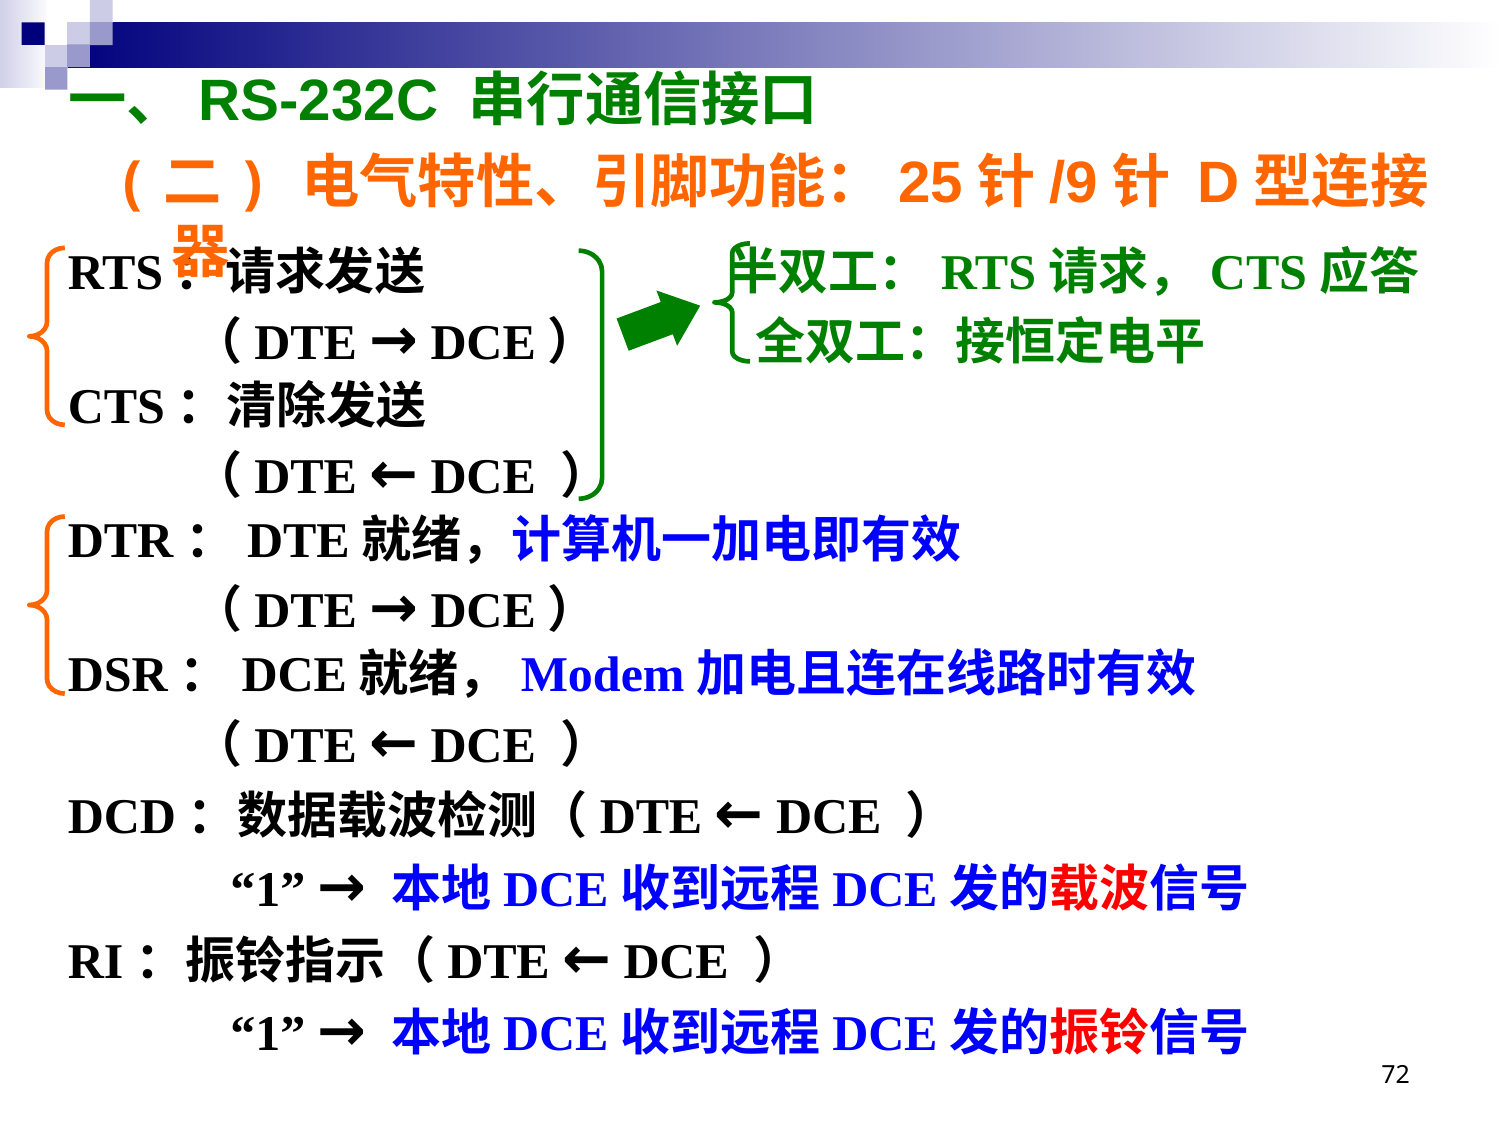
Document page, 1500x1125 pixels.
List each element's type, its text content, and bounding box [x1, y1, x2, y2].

text_box [714, 243, 750, 362]
text_box [616, 290, 701, 351]
title 一、RS-232C 串行通信接口 [52, 54, 1424, 150]
text_box [578, 250, 603, 499]
text_box [29, 247, 65, 425]
text_box [29, 516, 65, 694]
slide_number 72 [1074, 1071, 1426, 1101]
list RTS：请求发送 半双工：RTS请求，CTS应答 （DTE → DCE） 全双工：接恒定电平 CTS：清除发送 （DTE ← DCE ） DTR：DTE就绪，计算机一加电即有效 （DTE → DCE） DSR：DCE就绪，Modem加电且连在线路时有效 （DTE ← DCE ） DCD：数据载波检测（DTE ← DCE ） “1” → 本地DCE收到远程DCE发的载波信号 RI：振铃指示（DTE ← DCE ） “1” → 本地DCE收到远程DCE发的振铃信号 [52, 231, 1483, 1071]
text_box (二) 电气特性、引脚功能：25针/9针 D型连接器 [100, 137, 1459, 220]
